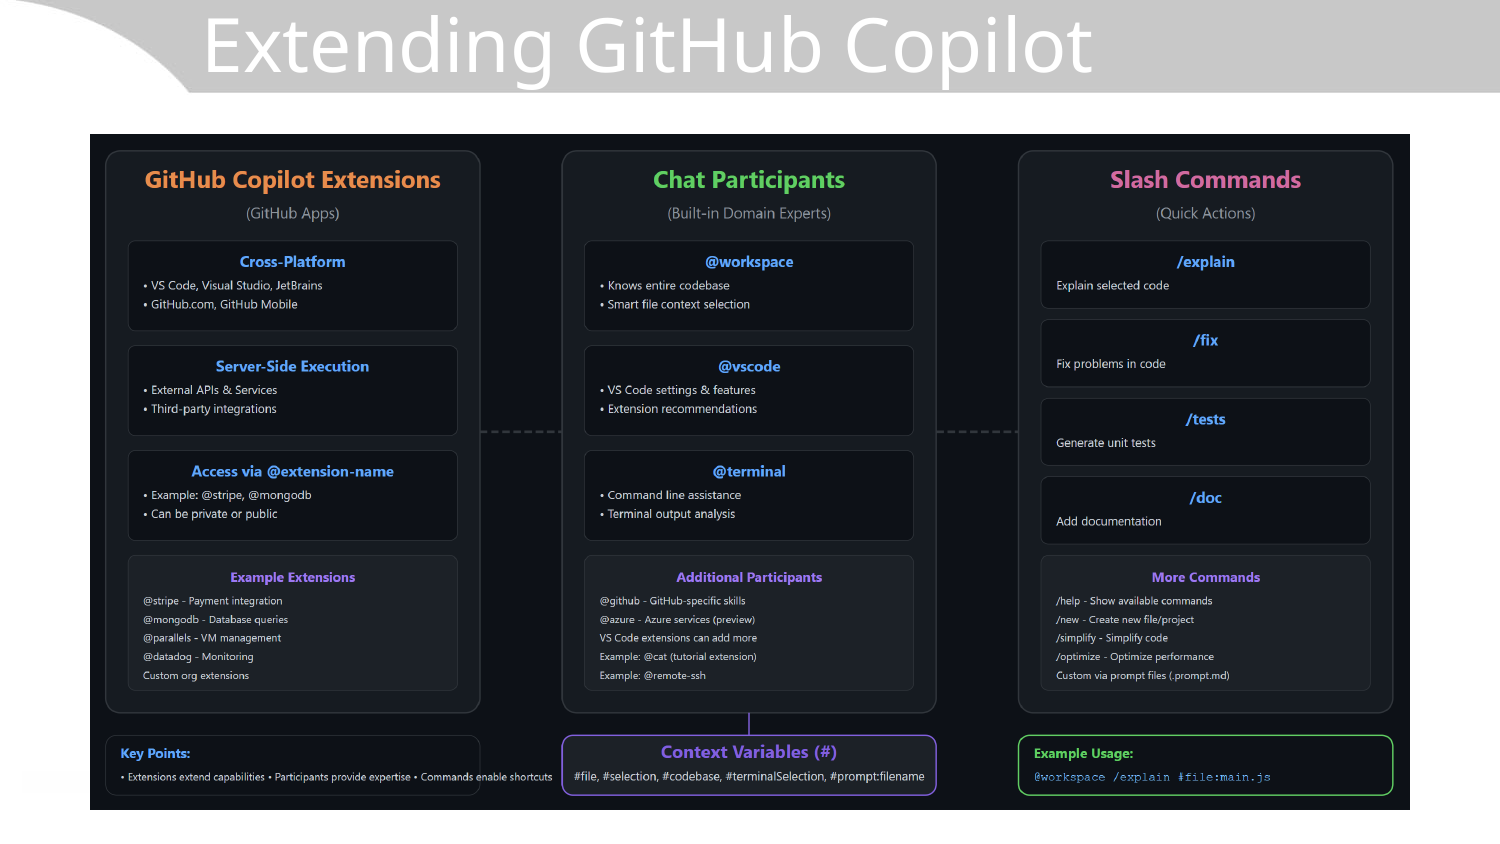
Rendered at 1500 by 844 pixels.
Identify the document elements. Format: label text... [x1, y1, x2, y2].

picture [0, 0, 1500, 844]
title Extending GitHub Copilot [186, 0, 1425, 82]
